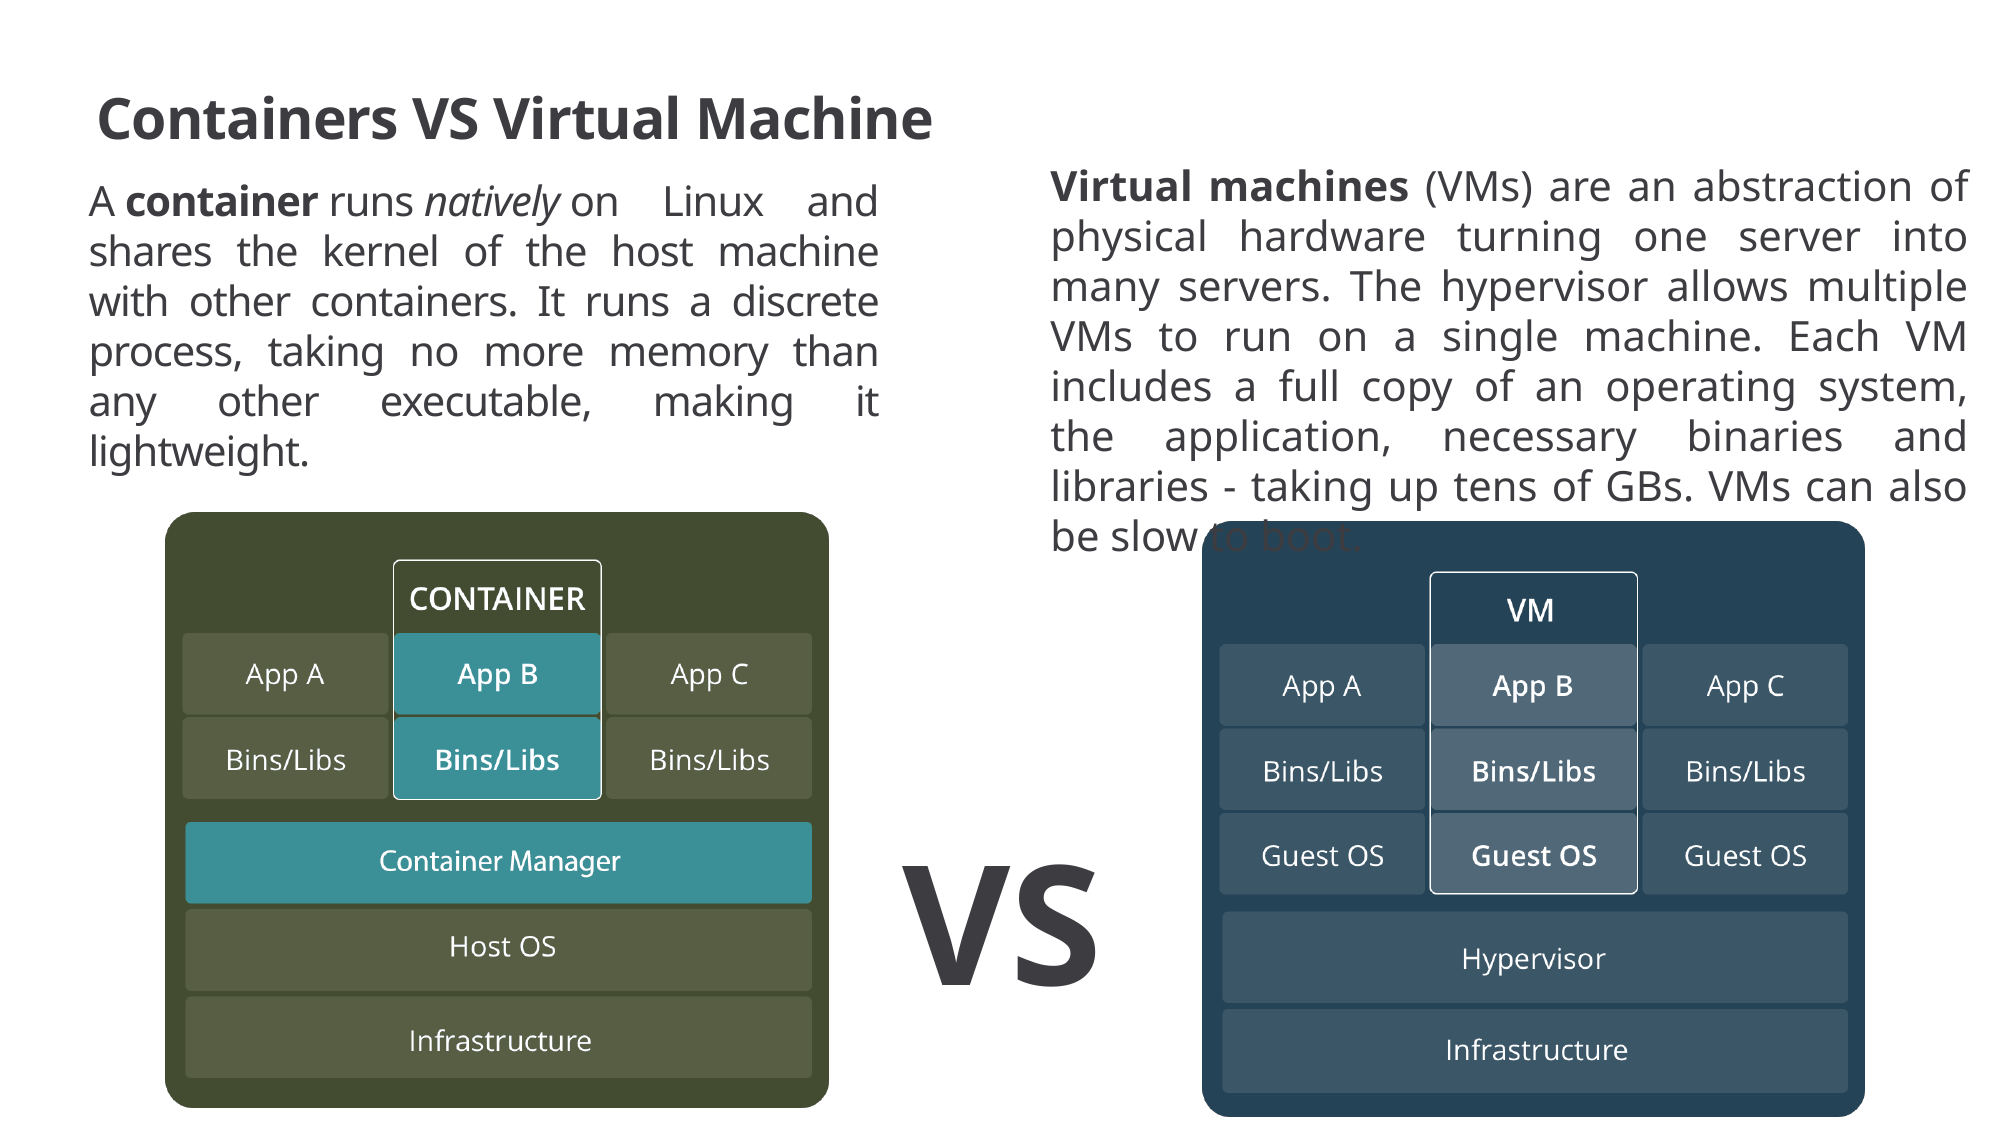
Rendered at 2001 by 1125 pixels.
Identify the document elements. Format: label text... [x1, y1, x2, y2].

text_box VS [902, 818, 1172, 1019]
title Containers VS Virtual Machine [96, 75, 1904, 166]
list A container runs natively on Linux and shares the kernel of the host machine with other containers. It runs a discrete process, taking no more memory than any other executable, making it lightweight. [88, 159, 903, 443]
picture [165, 512, 829, 1108]
picture [1202, 521, 1865, 1117]
text_box Virtual machines (VMs) are an abstraction of physical hardware turning one server into many servers. The hypervisor allows multiple VMs to run on a single machine. Each VM includes a full copy of an operating system, the application, necessary binaries and libraries - taking up tens of GBs. VMs can also be slow to boot. [1050, 159, 1969, 560]
